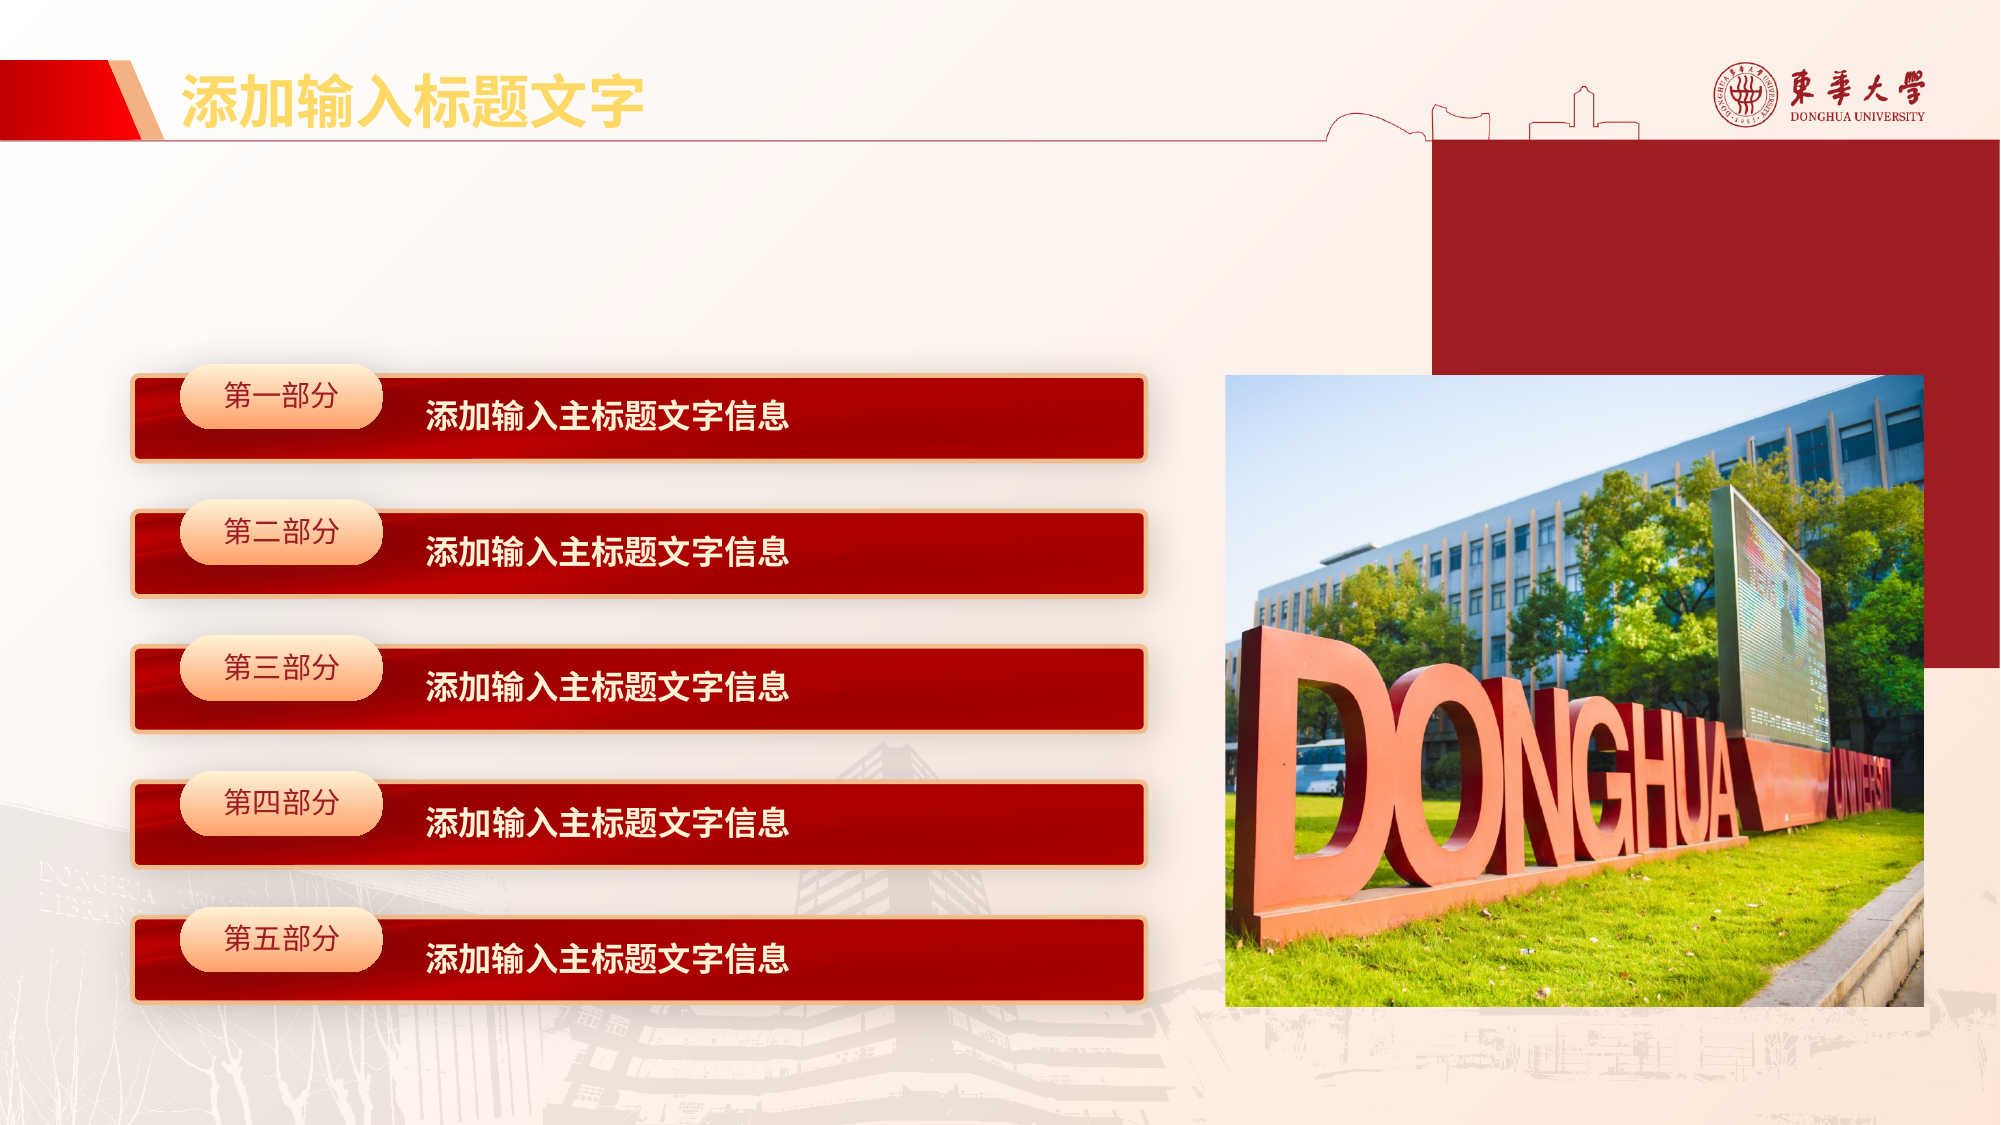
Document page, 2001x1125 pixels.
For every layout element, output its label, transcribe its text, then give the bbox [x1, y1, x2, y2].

text_box 添加输入主标题文字信息 [410, 659, 1109, 714]
text_box 添加输入主标题文字信息 [410, 387, 1109, 443]
picture [1225, 375, 1924, 1007]
text_box [132, 375, 1147, 462]
text_box [132, 917, 1147, 1003]
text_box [180, 906, 384, 973]
text_box [132, 510, 1147, 597]
text_box [132, 781, 1147, 868]
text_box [180, 363, 384, 430]
text_box [1431, 139, 2000, 669]
text_box 添加输入主标题文字信息 [410, 794, 1109, 850]
text_box 添加输入主标题文字信息 [410, 930, 1109, 985]
text_box 添加输入主标题文字信息 [410, 523, 1109, 579]
picture [0, 60, 2000, 150]
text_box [180, 635, 384, 701]
text_box [132, 646, 1147, 732]
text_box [180, 499, 384, 565]
text_box 添加输入标题文字 [180, 60, 658, 140]
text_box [180, 770, 384, 837]
